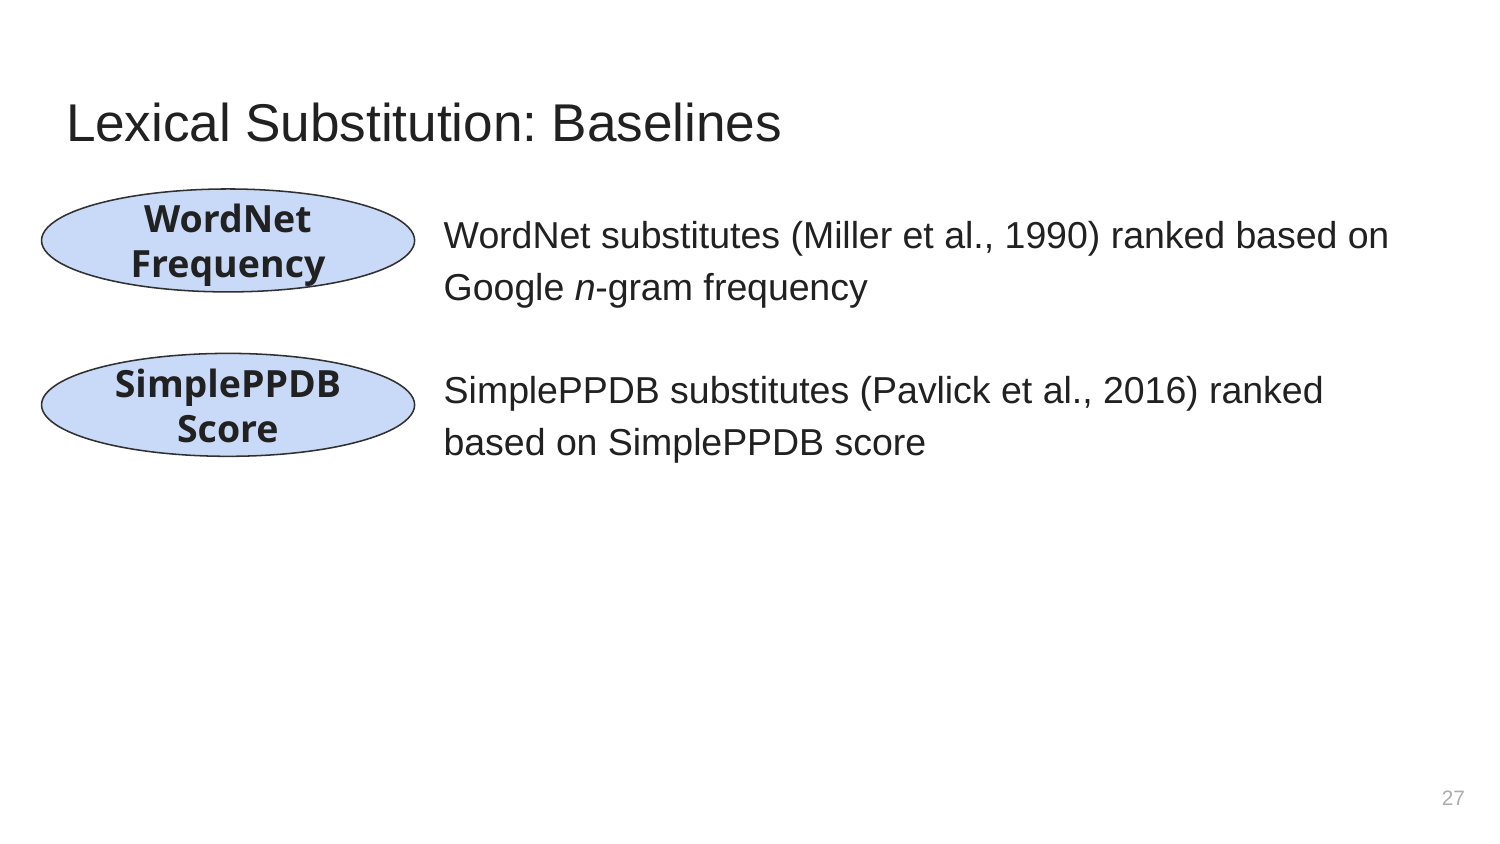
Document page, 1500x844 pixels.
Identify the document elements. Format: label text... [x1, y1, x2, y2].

title Lexical Substitution: Baselines [51, 72, 1449, 167]
text_box WordNet Frequency [41, 188, 415, 292]
slide_number ‹#› [1389, 764, 1480, 830]
text_box SimplePPDB Score [41, 353, 415, 457]
list WordNet substitutes (Miller et al., 1990) ranked based on Google n-gram frequency SimplePPDB substitutes (Pavlick et al., 2016) ranked based on SimplePPDB score [428, 189, 1449, 784]
